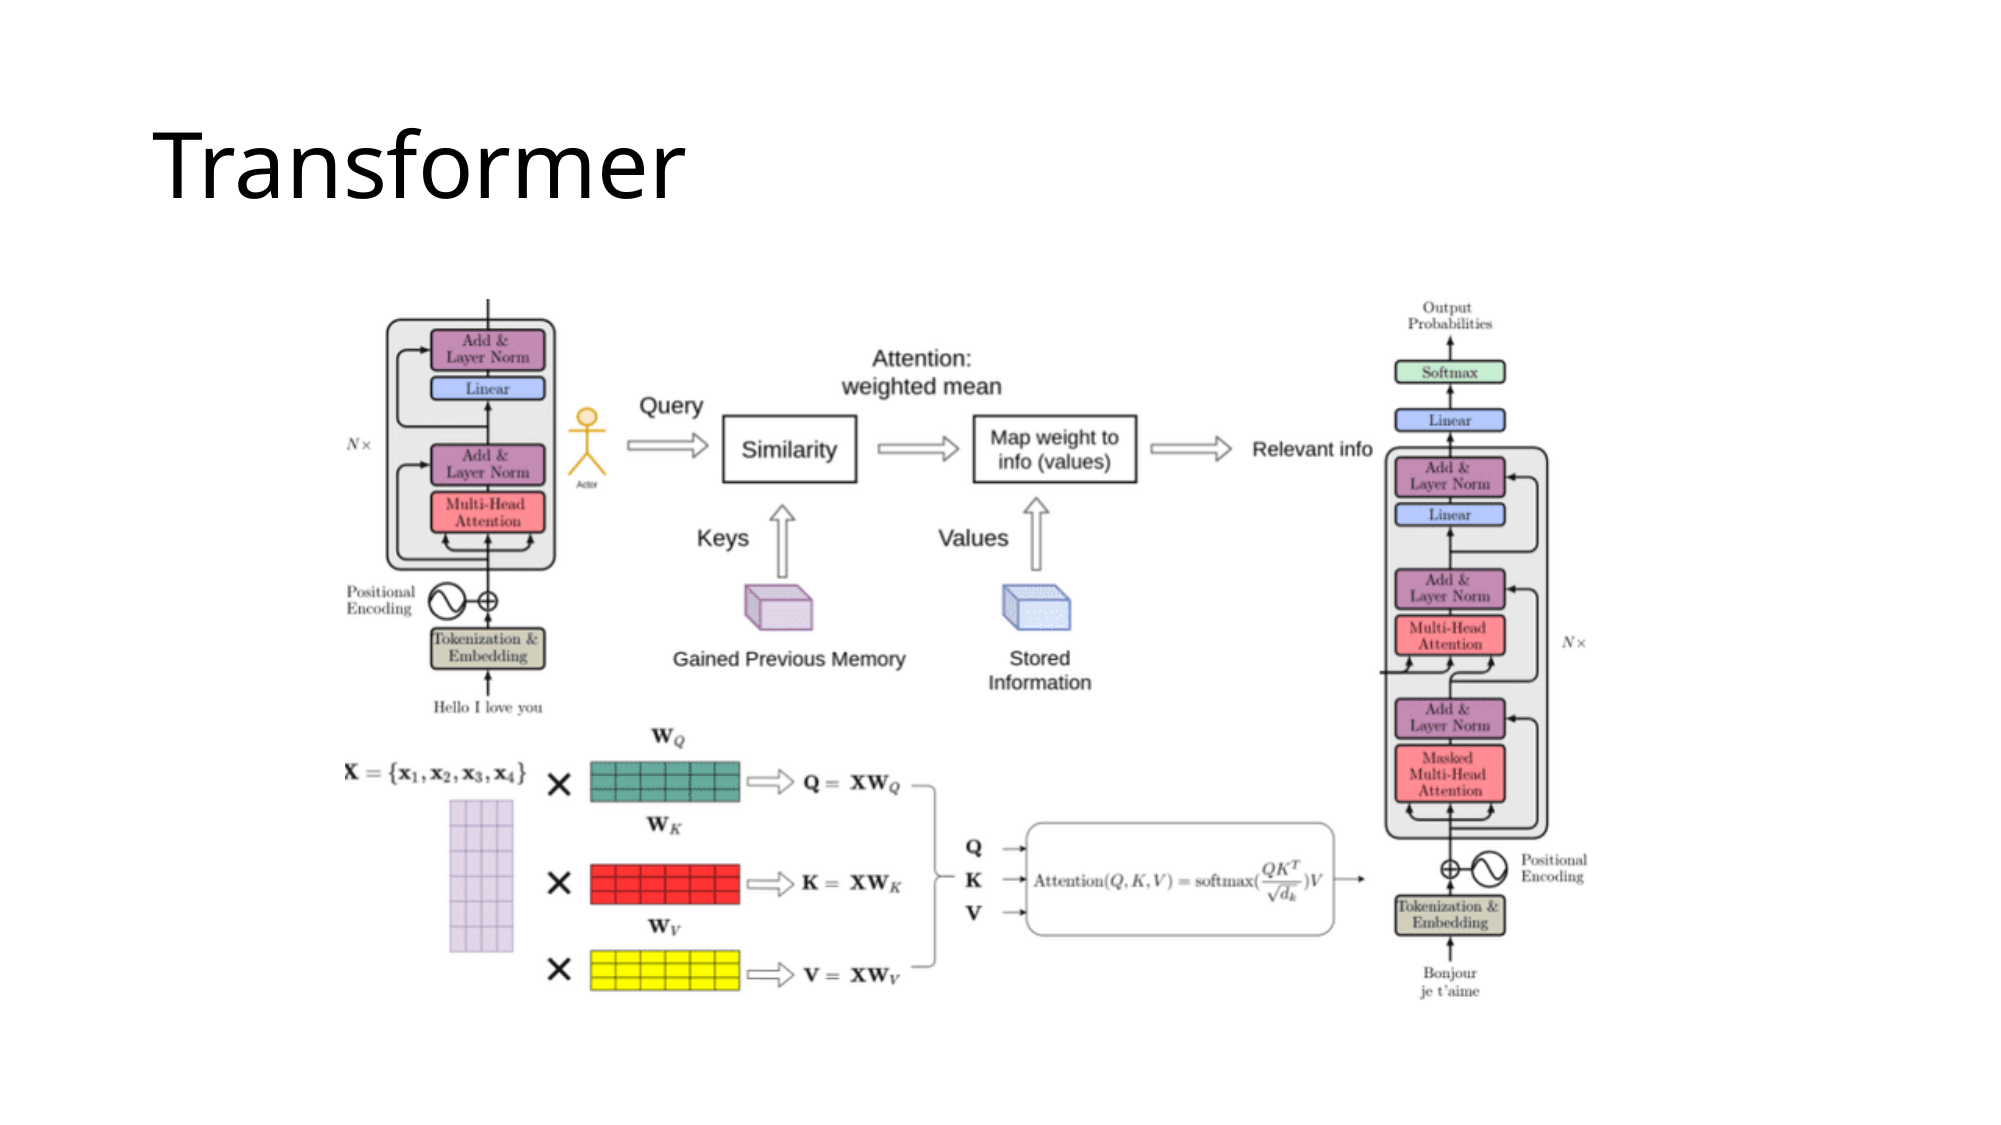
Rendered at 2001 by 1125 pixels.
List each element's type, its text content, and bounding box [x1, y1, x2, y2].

picture [344, 299, 1595, 1003]
title Transformer [137, 59, 1863, 278]
